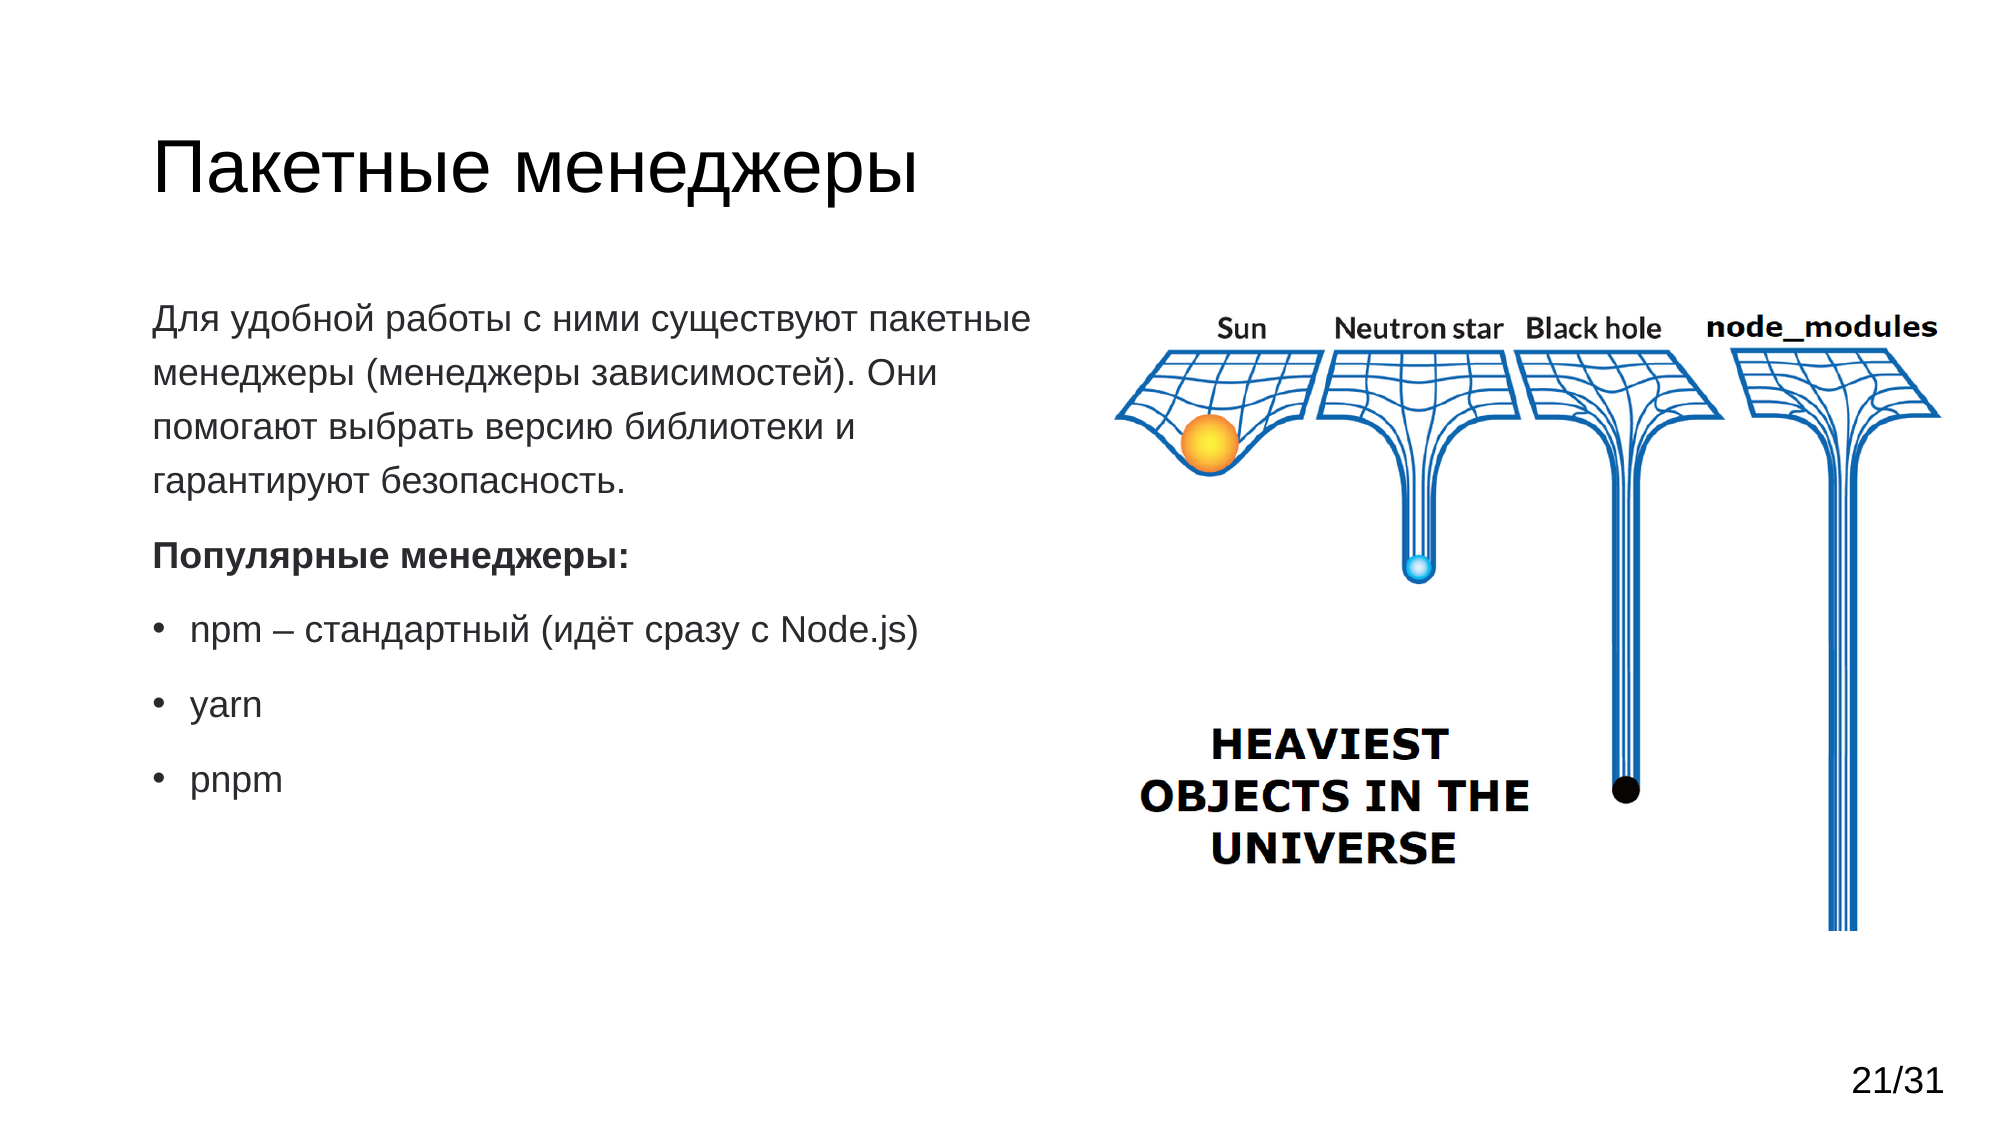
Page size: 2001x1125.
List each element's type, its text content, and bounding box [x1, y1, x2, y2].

list Для удобной работы с ними существуют пакетные менеджеры (менеджеры зависимостей). Они помогают выбрать версию библиотеки и гарантируют безопасность. Популярные менеджеры: npm – стандартный (идёт сразу с Node.js) yarn pnpm [137, 277, 1096, 1095]
title Пакетные менеджеры [137, 59, 1863, 278]
picture [1095, 302, 1968, 931]
text_box 21/31 [1796, 1049, 2000, 1109]
